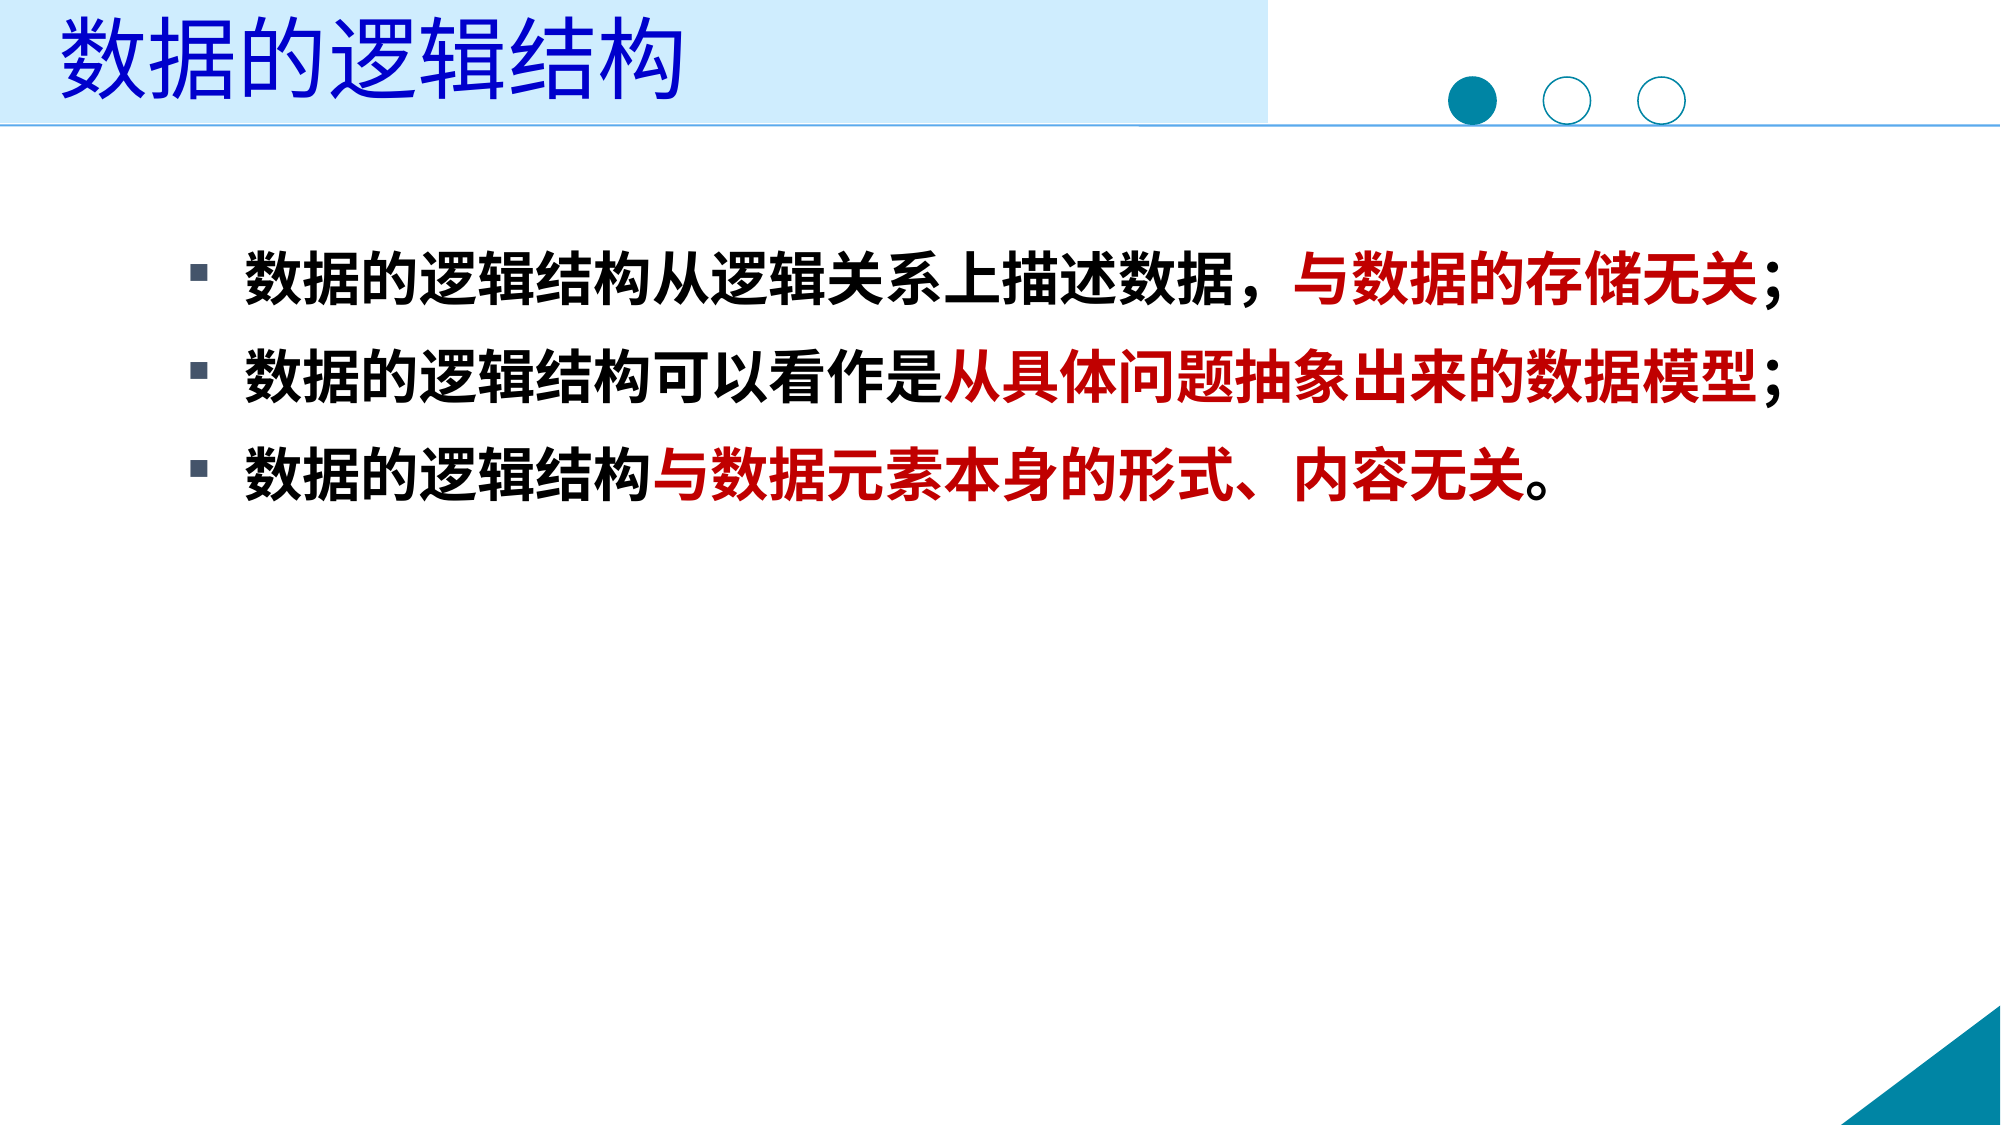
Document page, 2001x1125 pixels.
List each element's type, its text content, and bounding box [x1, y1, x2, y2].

text_box [1555, 121, 1579, 125]
title 数据的逻辑结构 [43, 7, 1769, 121]
text_box [1649, 121, 1674, 125]
text_box [1460, 121, 1485, 125]
text_box [286, 121, 1012, 161]
text_box 数据的逻辑结构从逻辑关系上描述数据，与数据的存储无关； 数据的逻辑结构可以看作是从具体问题抽象出来的数据模型； 数据的逻辑结构与数据元素本身的形式、内容无关。 [173, 224, 1863, 1000]
